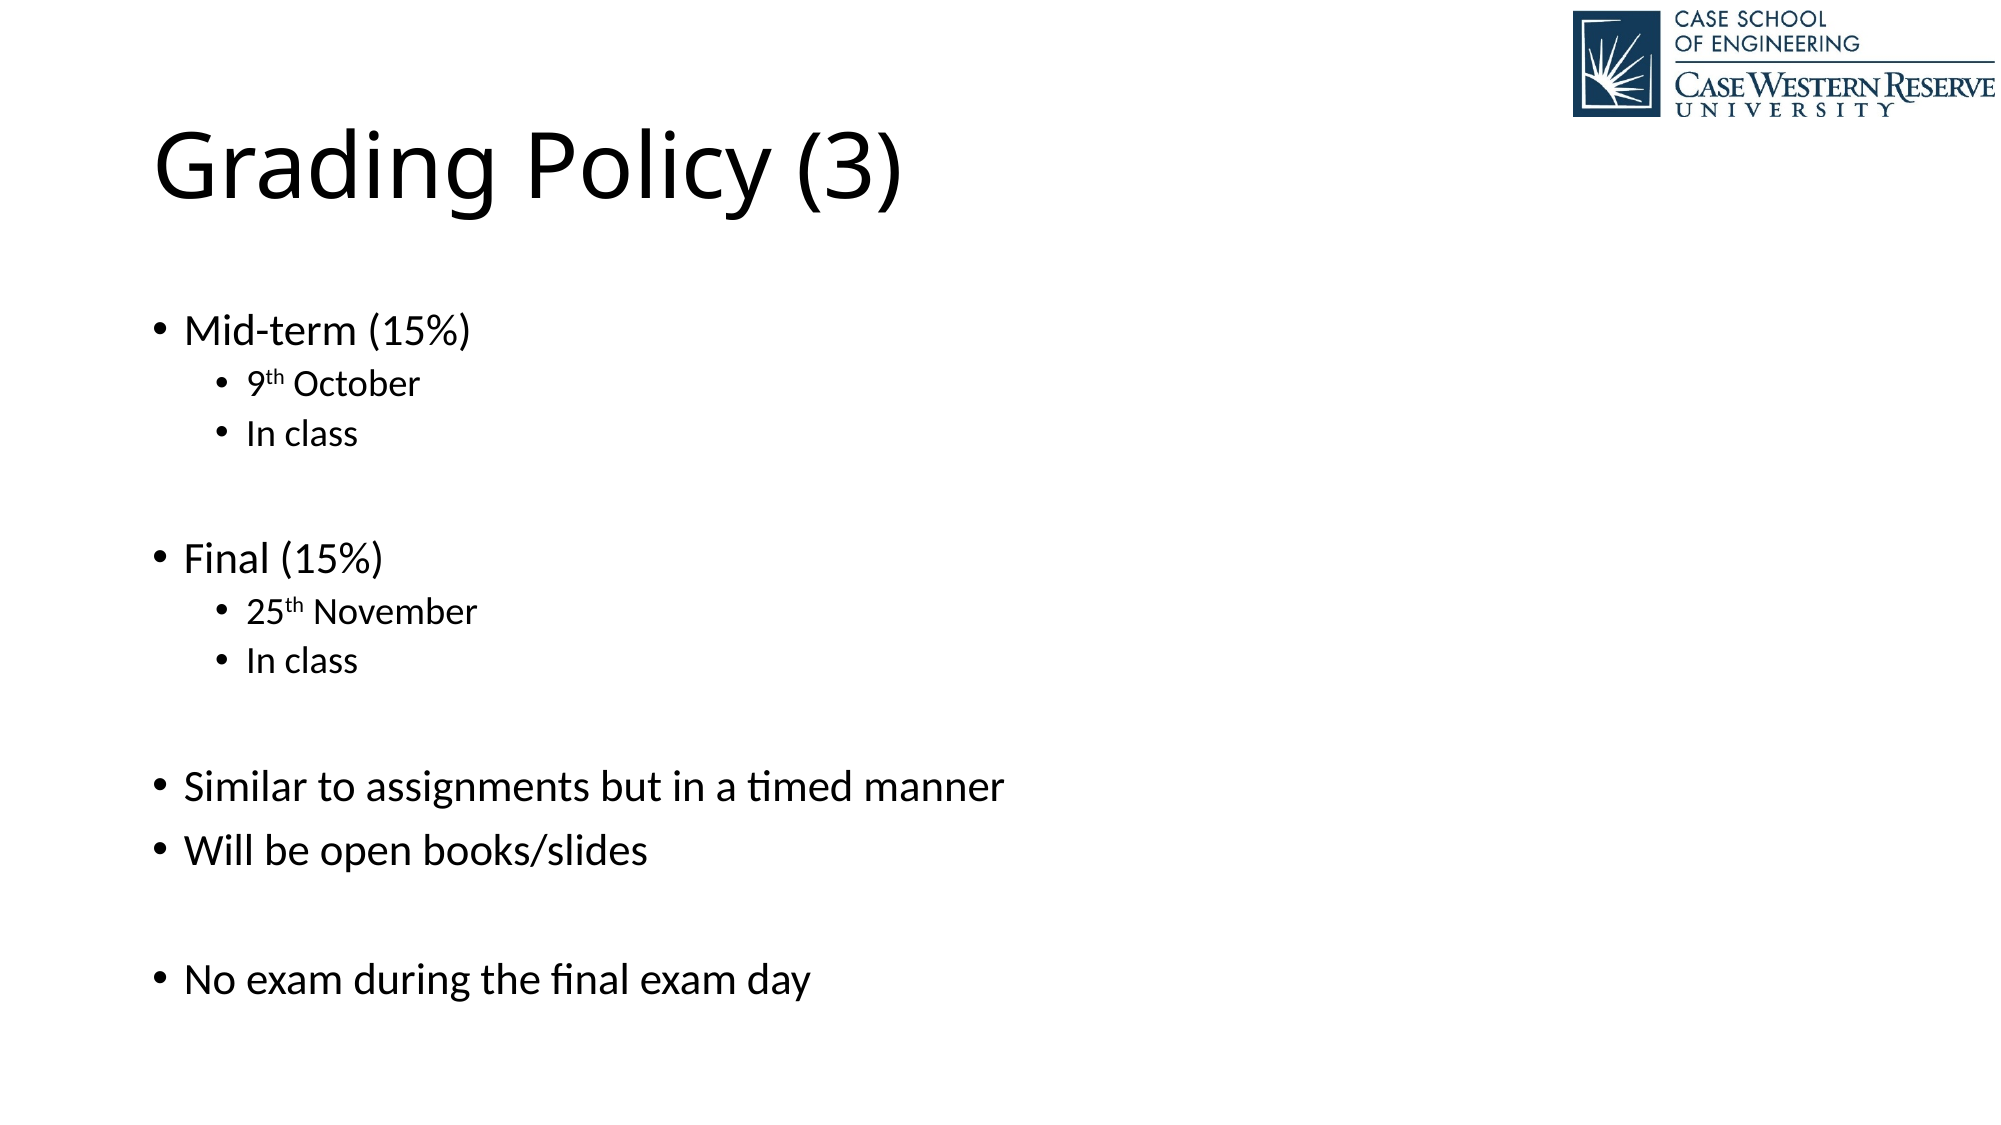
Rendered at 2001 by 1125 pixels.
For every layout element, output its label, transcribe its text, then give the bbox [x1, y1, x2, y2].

picture [1573, 10, 1995, 117]
title Grading Policy (3) [137, 59, 1863, 278]
list Mid-term (15%) 9th October In class Final (15%) 25th November In class Similar to assignments but in a timed manner Will be open books/slides No exam during the final exam day [137, 299, 1863, 1014]
